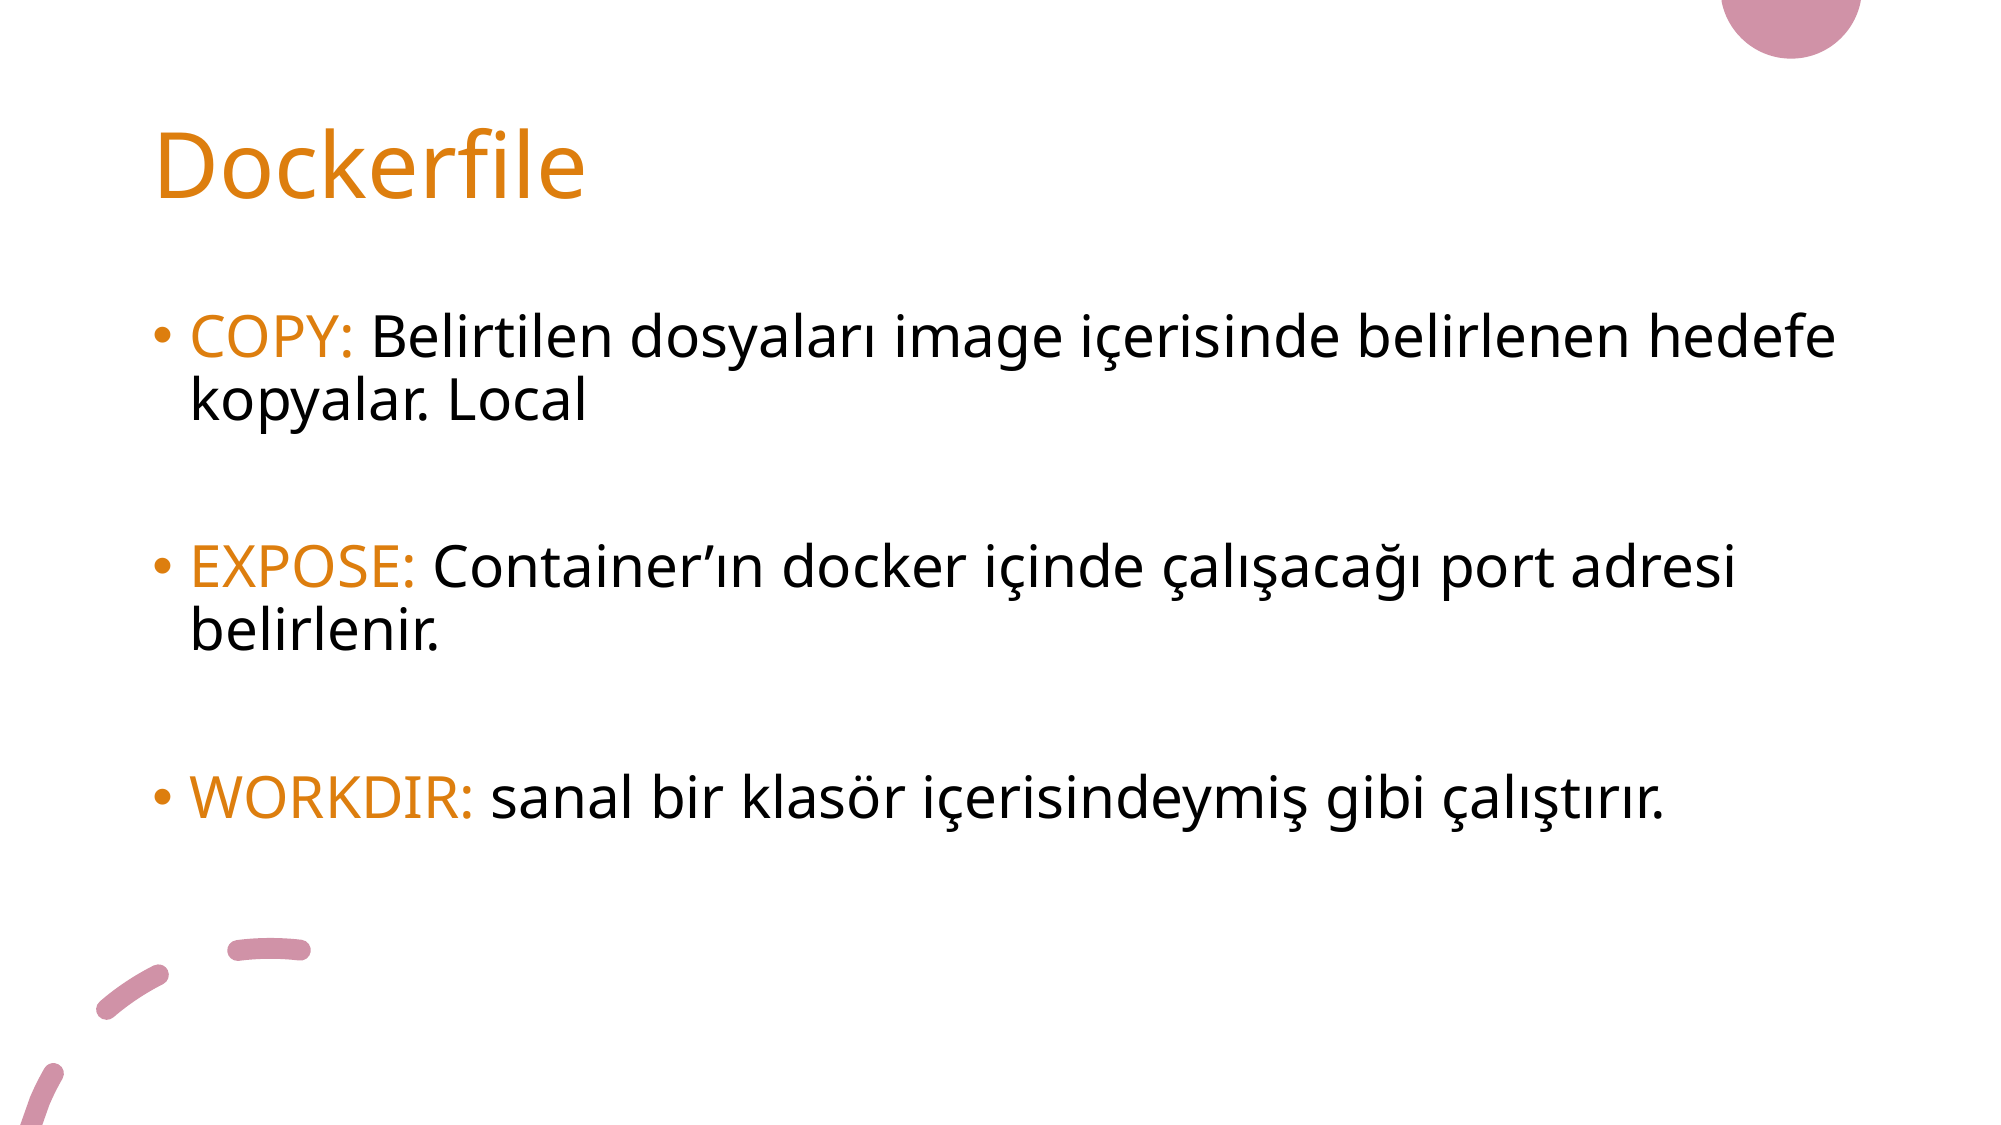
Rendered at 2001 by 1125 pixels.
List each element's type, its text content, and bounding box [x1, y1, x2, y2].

title Dockerfile [137, 59, 1863, 278]
list COPY: Belirtilen dosyaları image içerisinde belirlenen hedefe kopyalar. Local EXPOSE: Container’ın docker içinde çalışacağı port adresi belirlenir. WORKDIR: sanal bir klasör içerisindeymiş gibi çalıştırır. [137, 299, 1863, 933]
